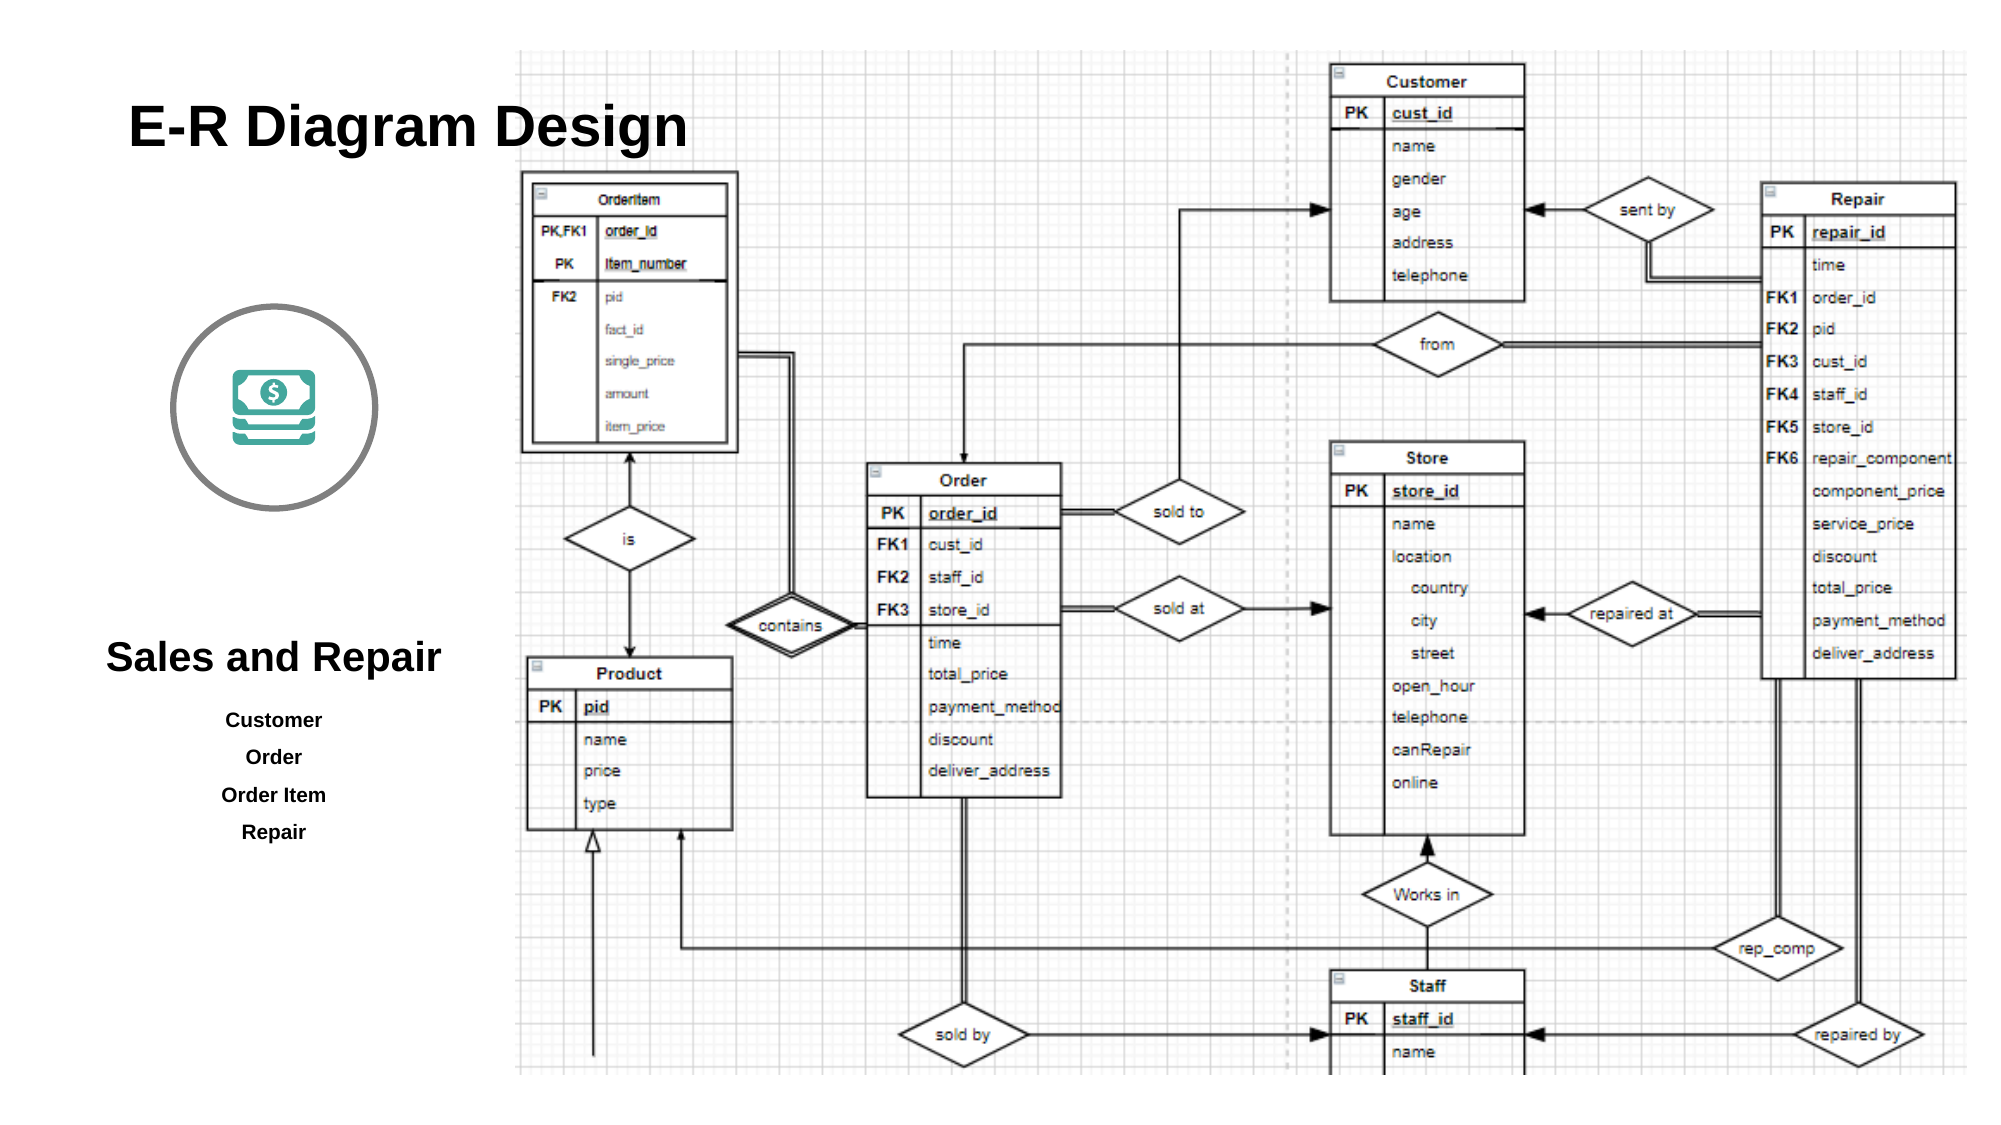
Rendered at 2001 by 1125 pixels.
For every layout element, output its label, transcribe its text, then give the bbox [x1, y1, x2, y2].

text_box [172, 305, 377, 510]
title E-R Diagram Design [114, 0, 1886, 167]
picture [515, 50, 1967, 1075]
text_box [96, 625, 452, 927]
text_box [231, 368, 317, 446]
